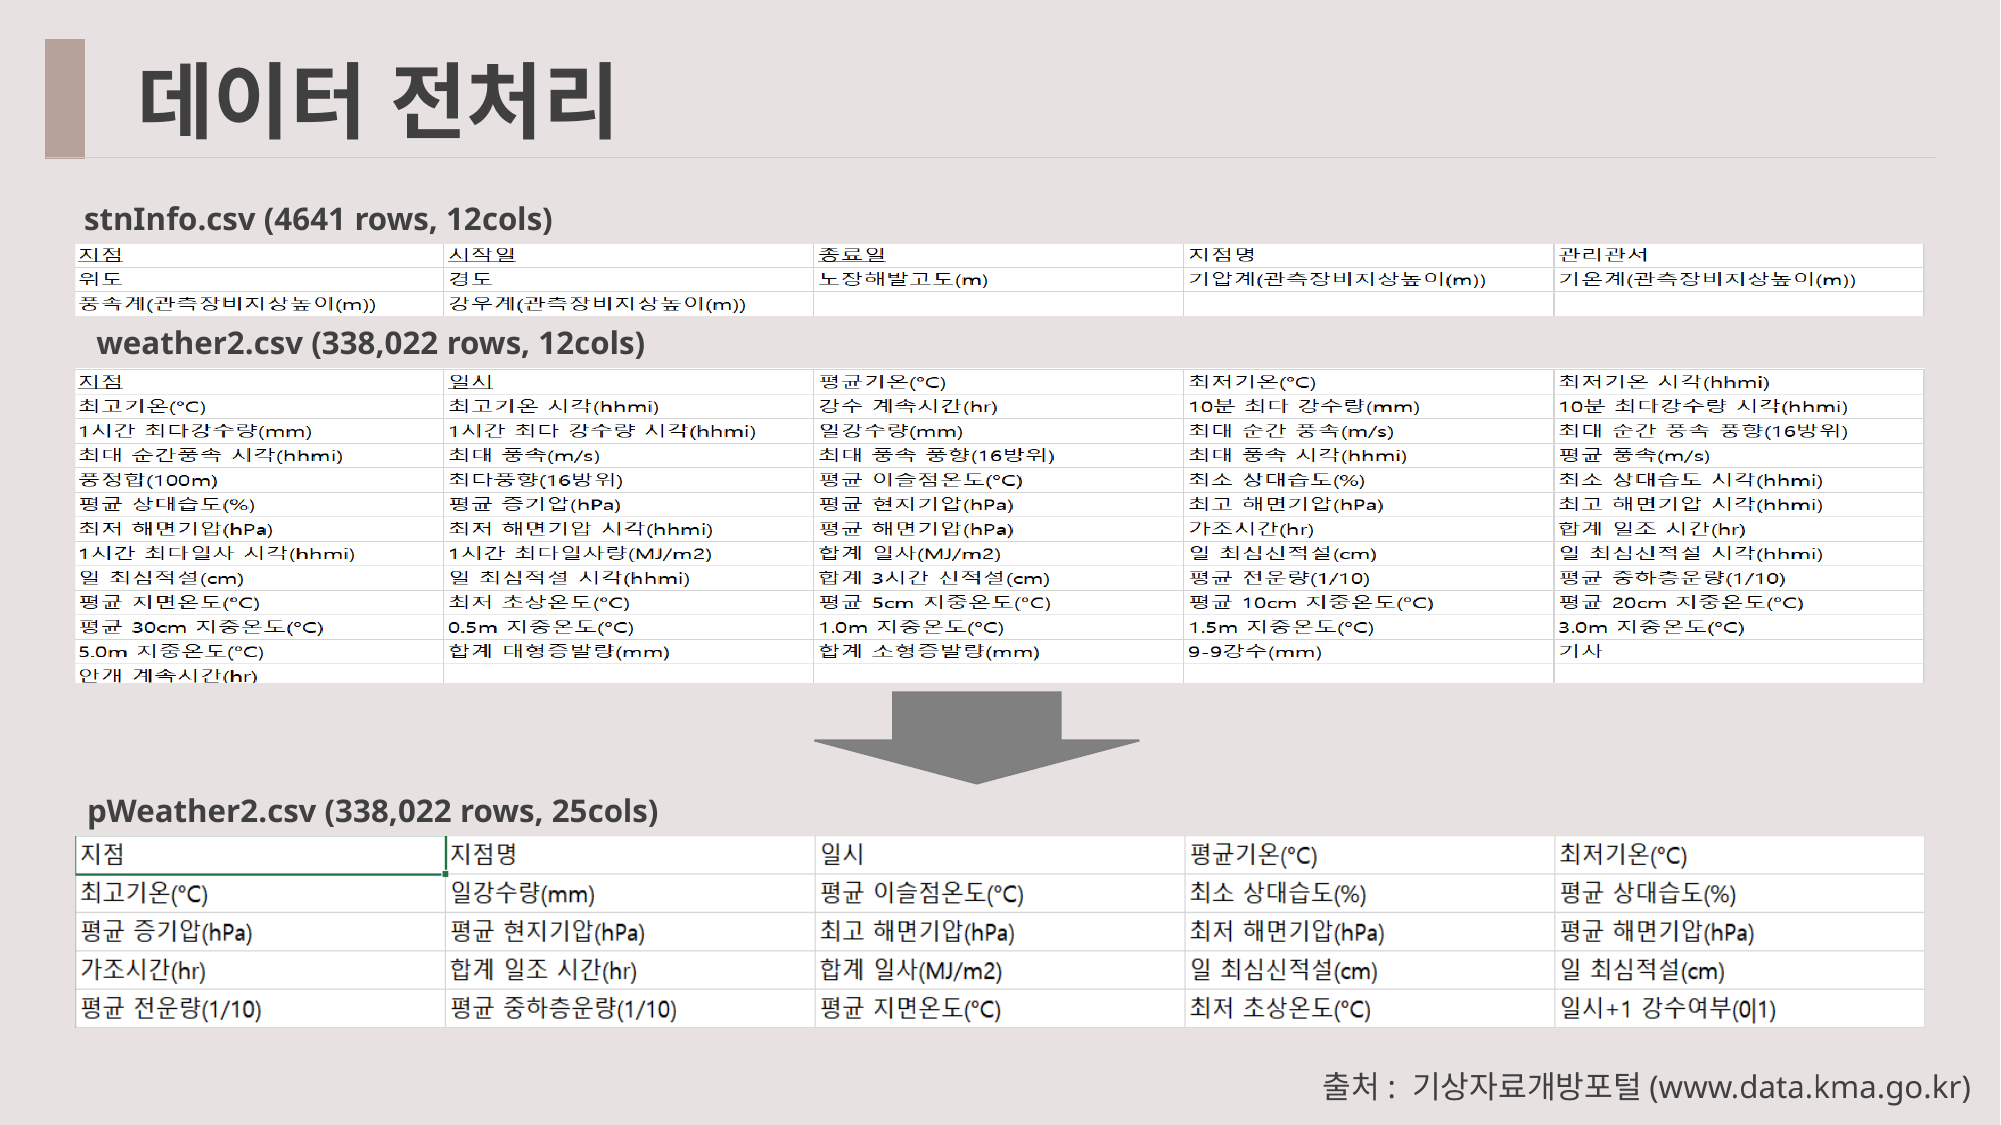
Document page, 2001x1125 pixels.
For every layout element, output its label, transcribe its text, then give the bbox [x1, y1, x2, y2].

picture [75, 368, 1925, 683]
text_box 출처: 기상자료개방포털(www.data.kma.go.kr) [1307, 1059, 1987, 1112]
picture [75, 244, 1925, 316]
picture [75, 836, 1925, 1028]
text_box stnInfo.csv (4641 rows, 12cols) [69, 191, 569, 244]
text_box [814, 691, 1140, 785]
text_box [45, 39, 1936, 158]
text_box pWeather2.csv (338,022 rows, 25cols) [72, 783, 674, 836]
text_box weather2.csv (338,022 rows, 12cols) [81, 316, 661, 368]
